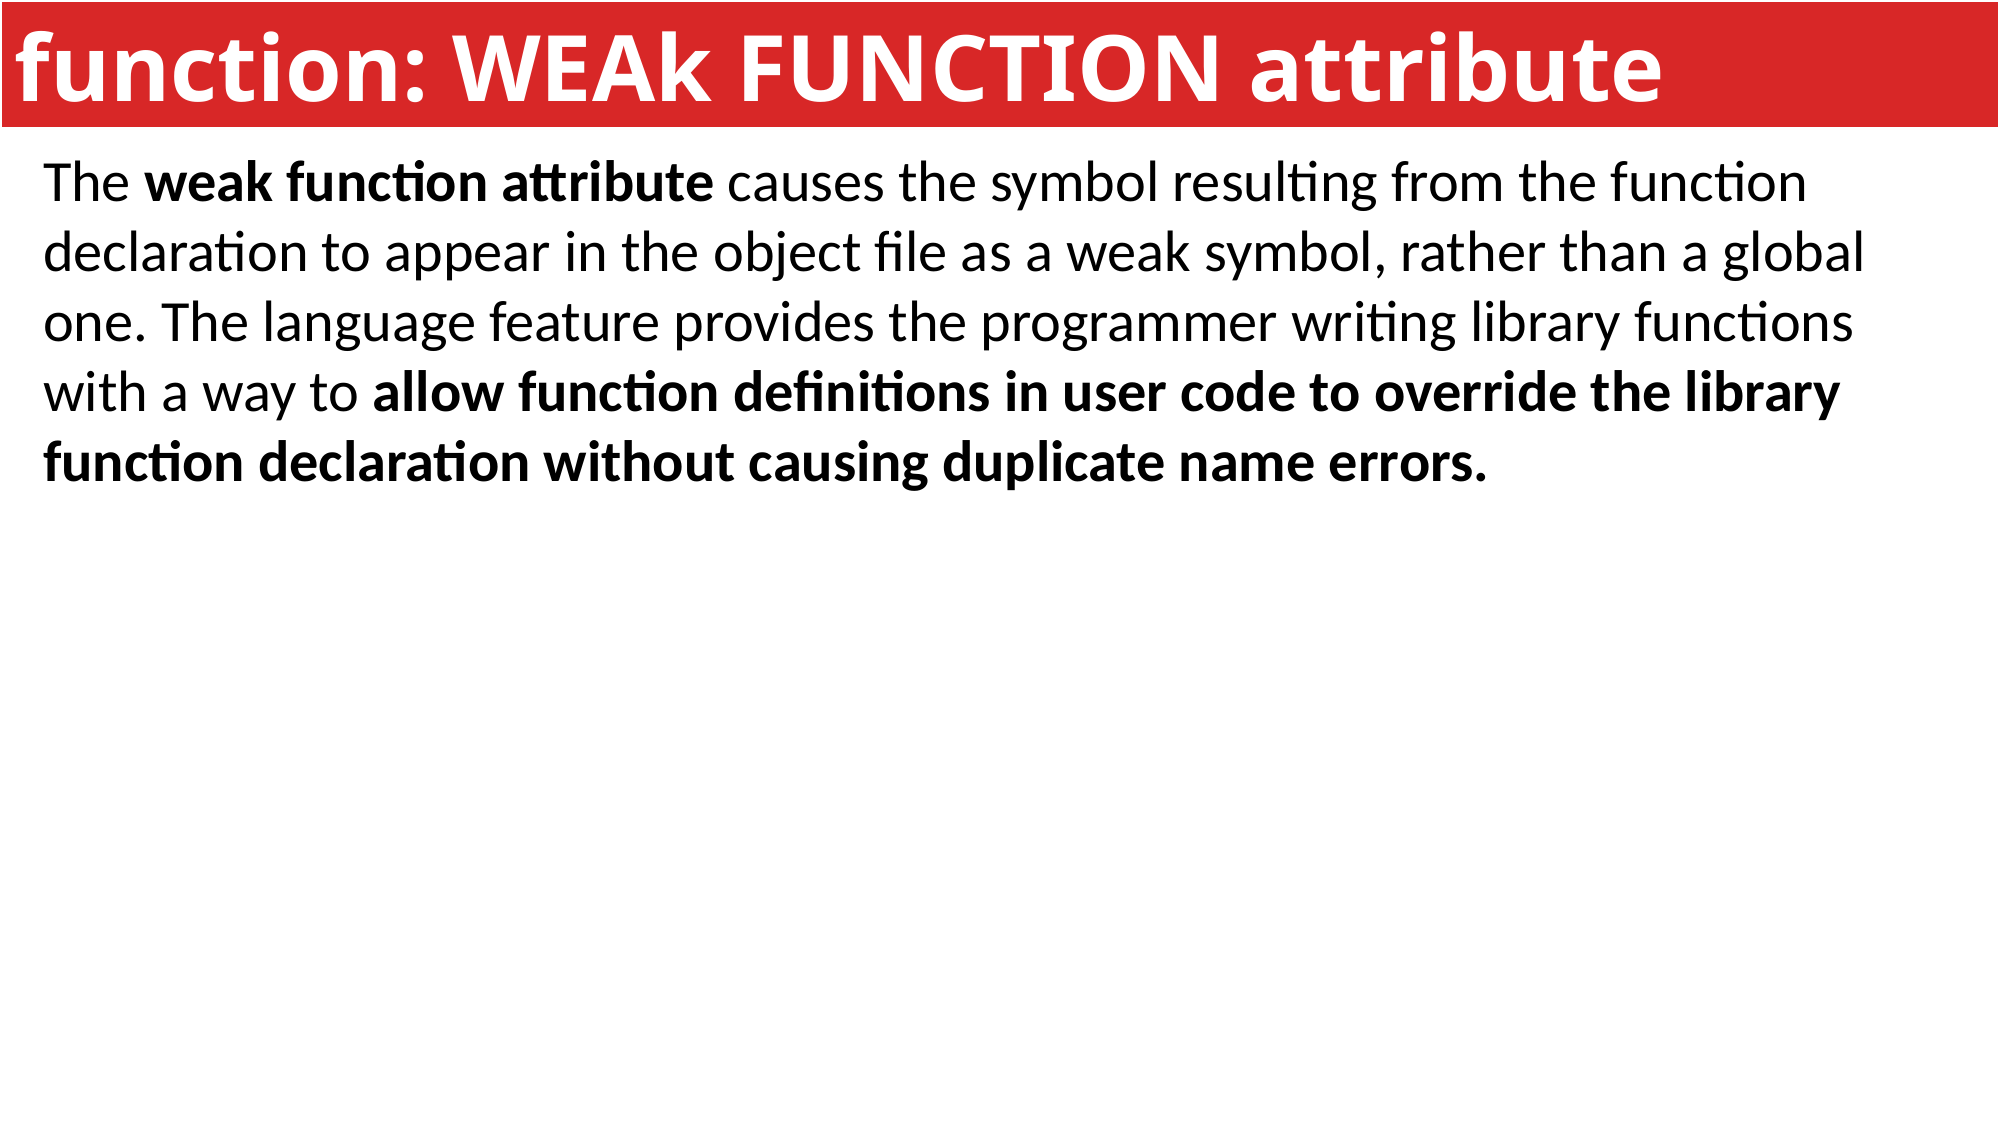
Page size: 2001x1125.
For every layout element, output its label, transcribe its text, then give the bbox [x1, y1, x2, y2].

text_box function: WEAk FUNCTION attribute [0, 0, 2000, 131]
text_box The weak function attribute causes the symbol resulting from the function declaration to appear in the object file as a weak symbol, rather than a global one. The language feature provides the programmer writing library functions with a way to allow function definitions in user code to override the library function declaration without causing duplicate name errors. [28, 135, 1972, 501]
